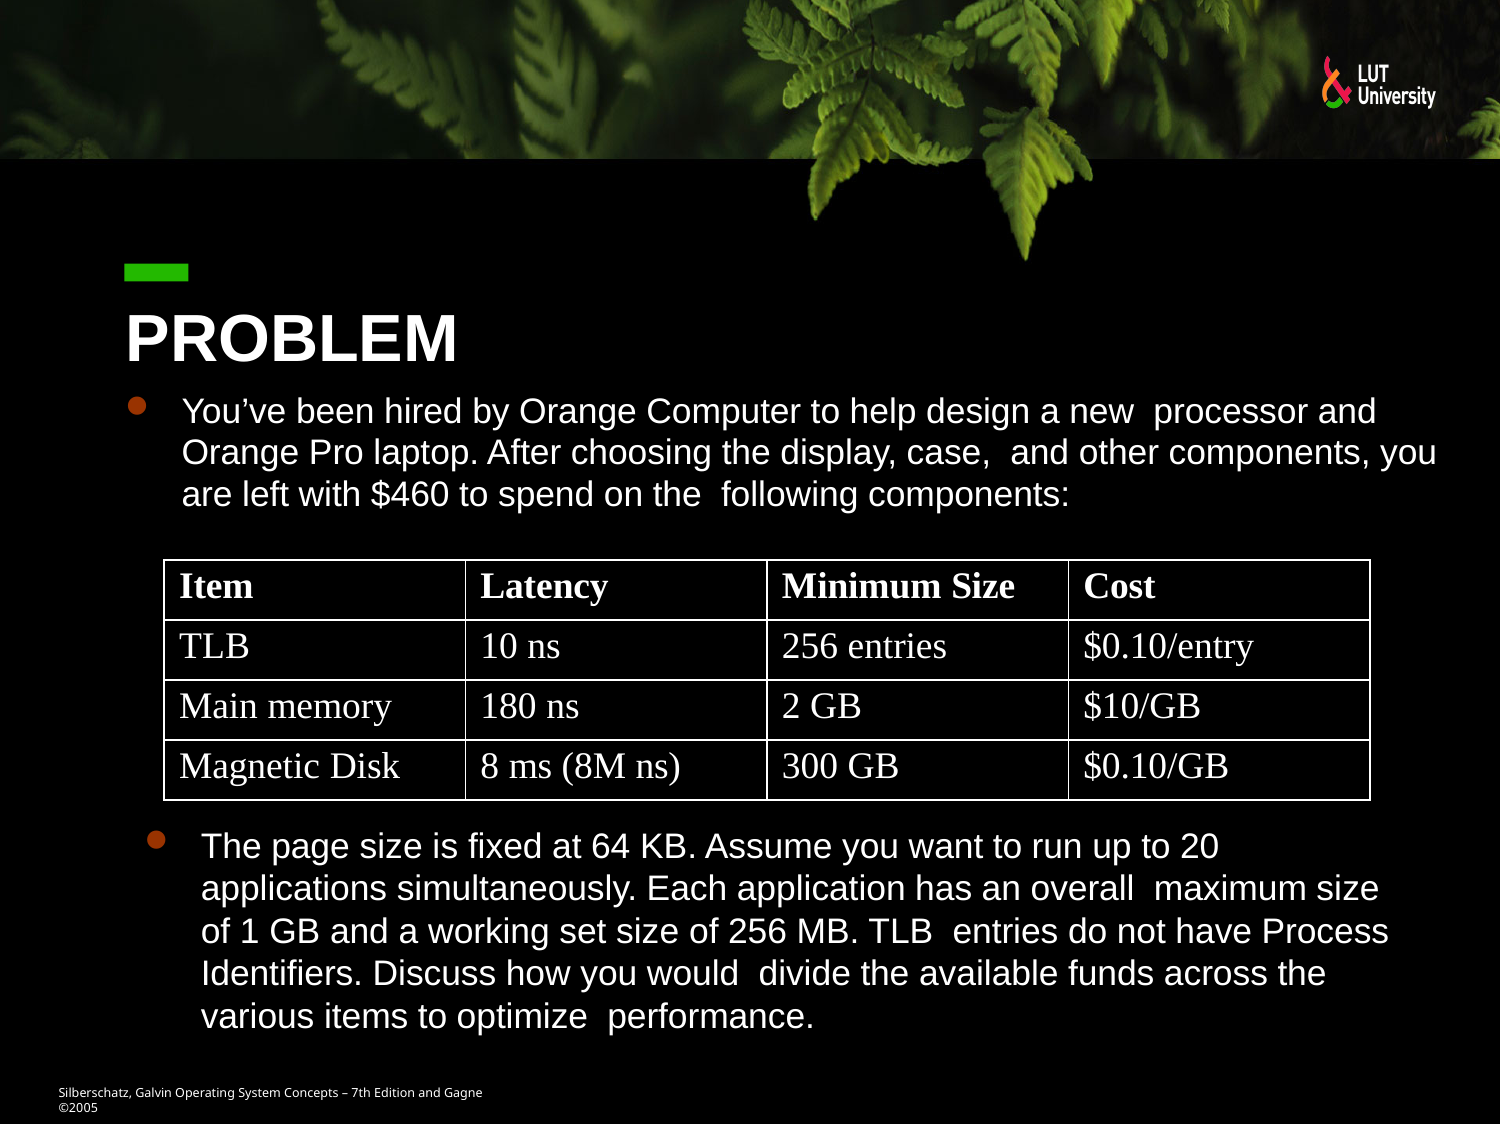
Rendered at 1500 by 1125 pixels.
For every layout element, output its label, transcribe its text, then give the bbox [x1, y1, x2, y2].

table_cell $10/GB [1069, 681, 1369, 739]
text_box You’ve been hired by Orange Computer to help design a new processor and Orange Pro laptop. After choosing the display, case, and other components, you are left with $460 to spend on the following components: [123, 387, 1438, 515]
table_cell 8 ms (8M ns) [466, 741, 766, 799]
table_cell Magnetic Disk [165, 741, 465, 799]
table_cell 2 GB [768, 681, 1068, 739]
table_header Minimum Size [768, 561, 1068, 619]
title Problem [123, 292, 547, 387]
table_header Latency [466, 561, 766, 619]
text_box The page size is fixed at 64 KB. Assume you want to run up to 20 applications simultaneously. Each application has an overall maximum size of 1 GB and a working set size of 256 MB. TLB entries do not have Process Identifiers. Discuss how you would divide the available funds across the various items to optimize performance. [142, 820, 1415, 1036]
table_cell 256 entries [768, 621, 1068, 679]
picture [0, 0, 1500, 1124]
table_cell $0.10/GB [1069, 741, 1369, 799]
table_cell 10 ns [466, 621, 766, 679]
table_header Item [165, 561, 465, 619]
table_cell Main memory [165, 681, 465, 739]
table_cell 180 ns [466, 681, 766, 739]
table_cell TLB [165, 621, 465, 679]
table_header Cost [1069, 561, 1369, 619]
table_cell 300 GB [768, 741, 1068, 799]
text_box Silberschatz, Galvin Operating System Concepts – 7th Edition and Gagne ©2005 [43, 1077, 525, 1123]
table_cell $0.10/entry [1069, 621, 1369, 679]
